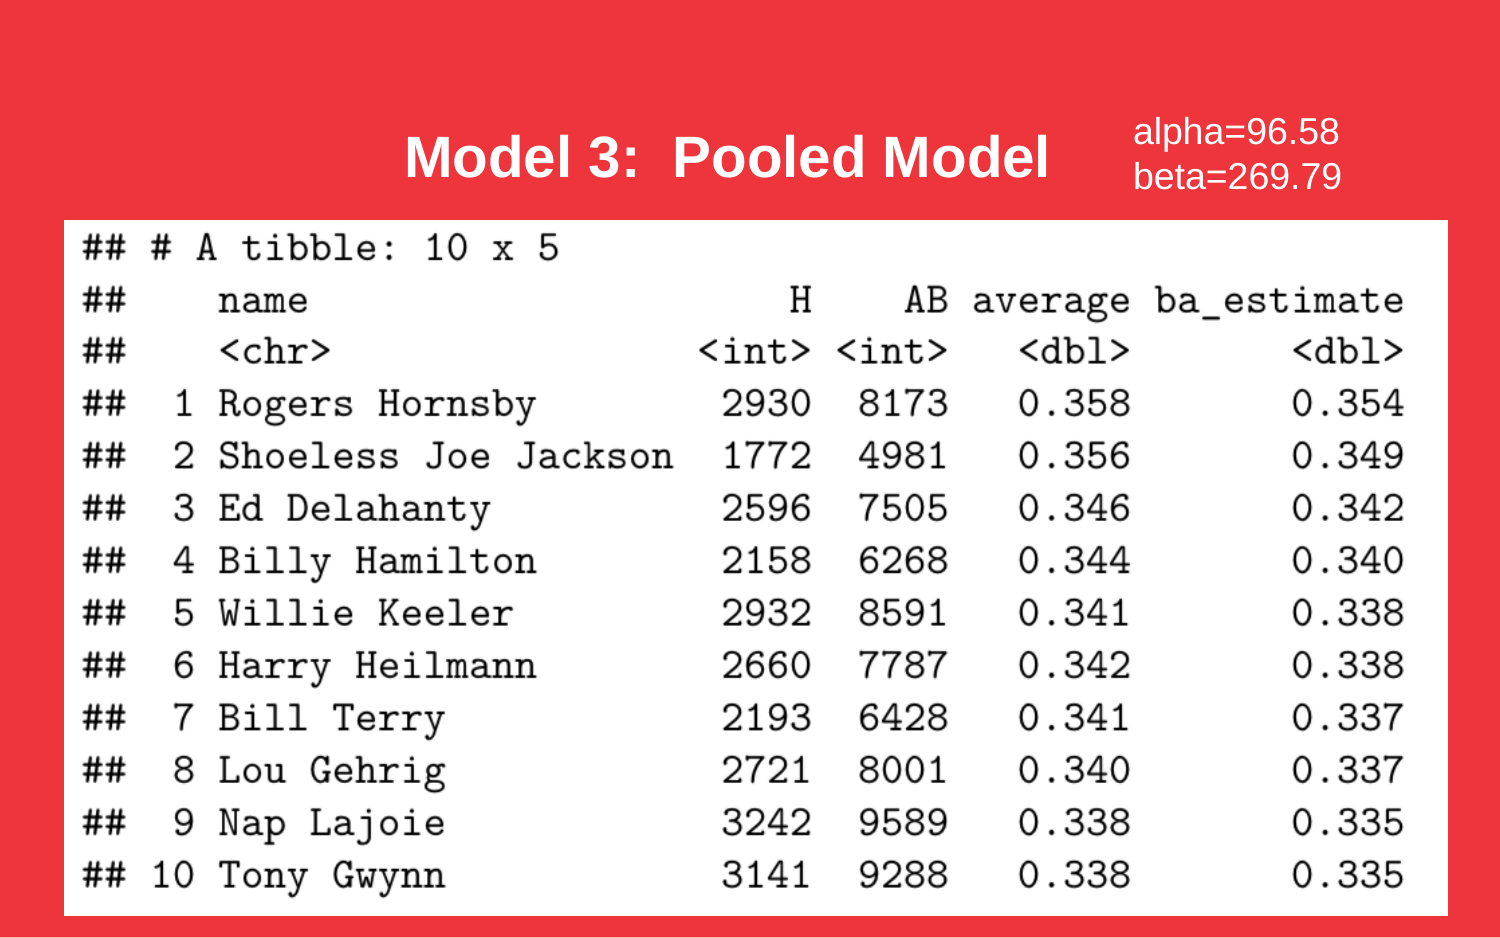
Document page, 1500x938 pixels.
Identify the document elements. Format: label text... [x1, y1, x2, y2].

list Model 3: Pooled Model [73, 76, 1383, 198]
text_box alpha=96.58 beta=269.79 [1118, 100, 1358, 205]
picture [0, 220, 1448, 937]
